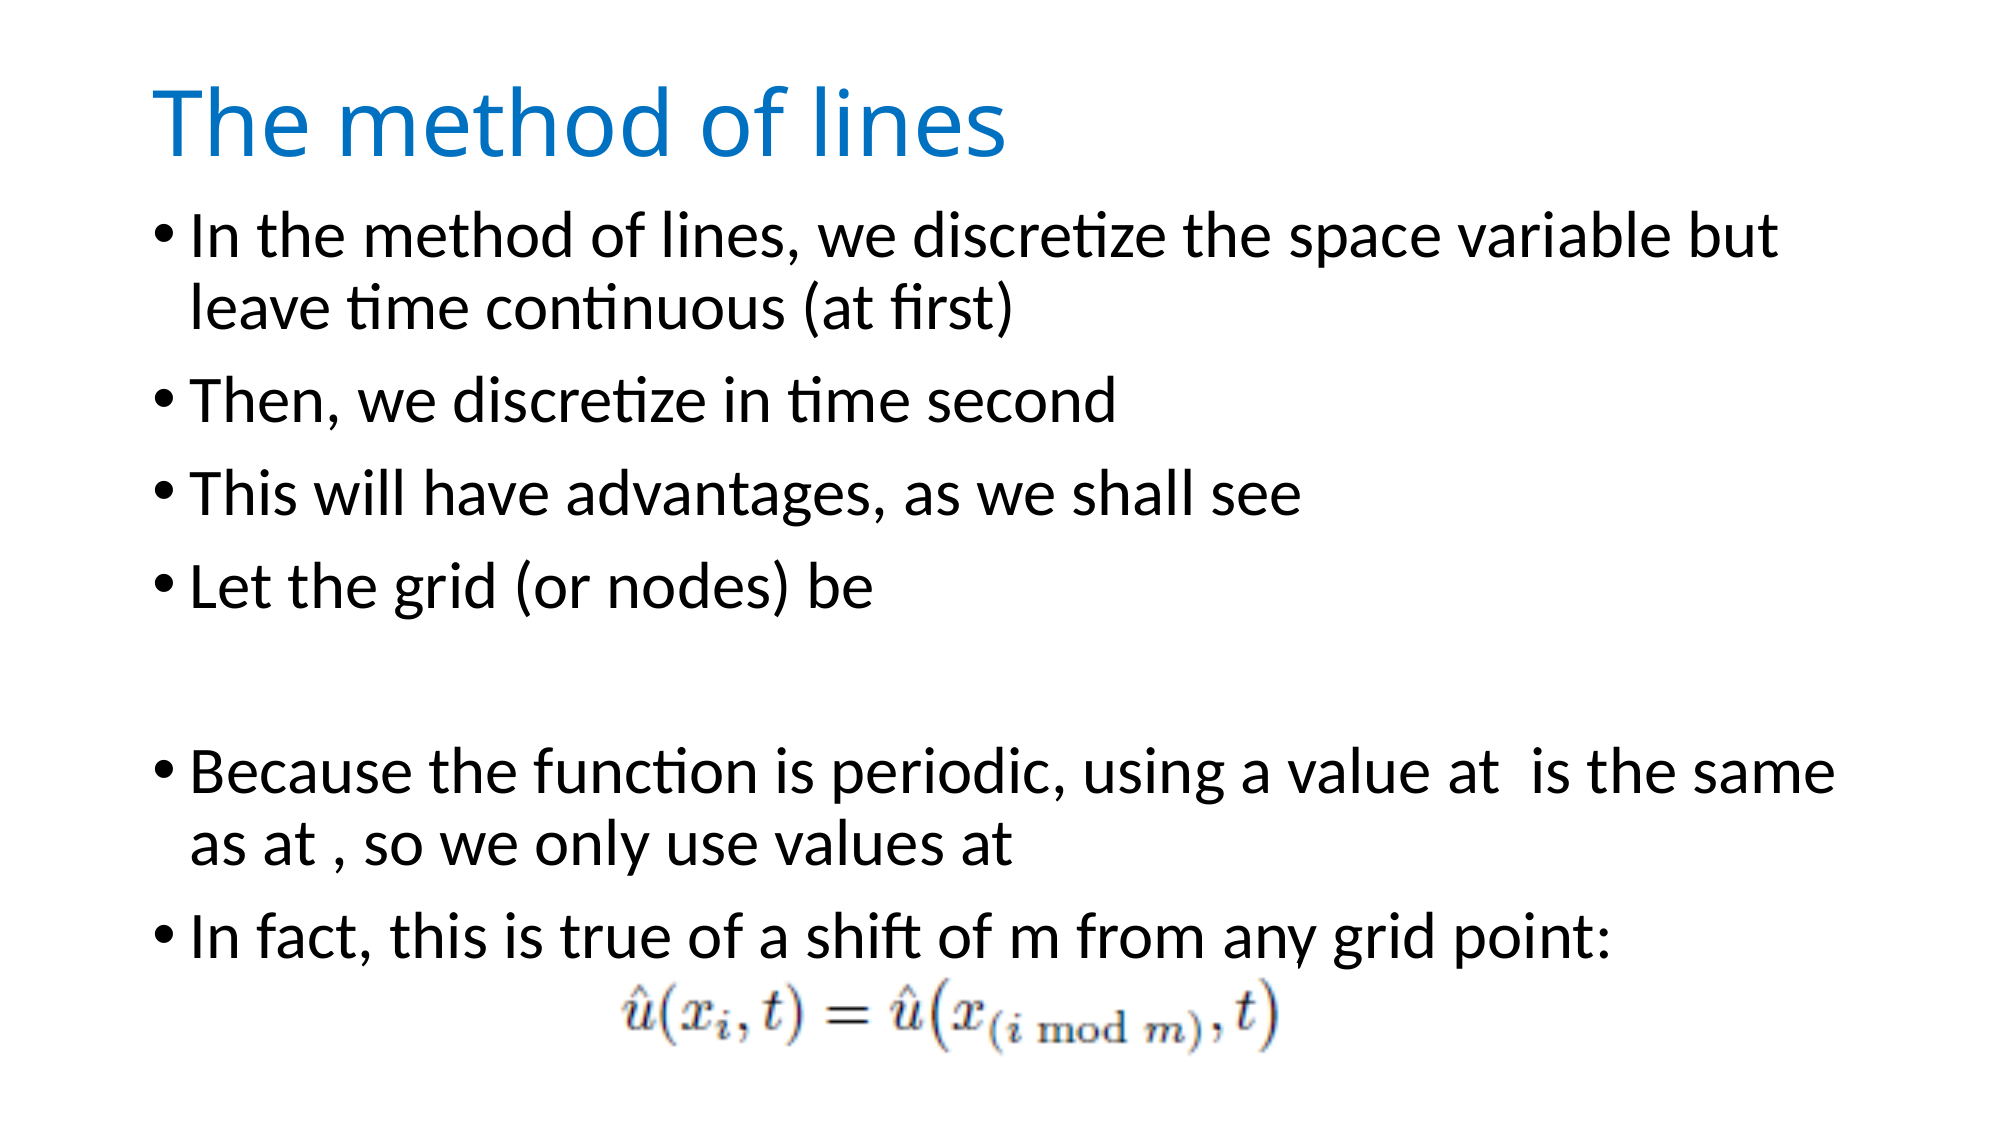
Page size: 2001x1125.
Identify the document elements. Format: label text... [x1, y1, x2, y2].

title The method of lines [137, 59, 1863, 193]
picture [600, 963, 1298, 1076]
